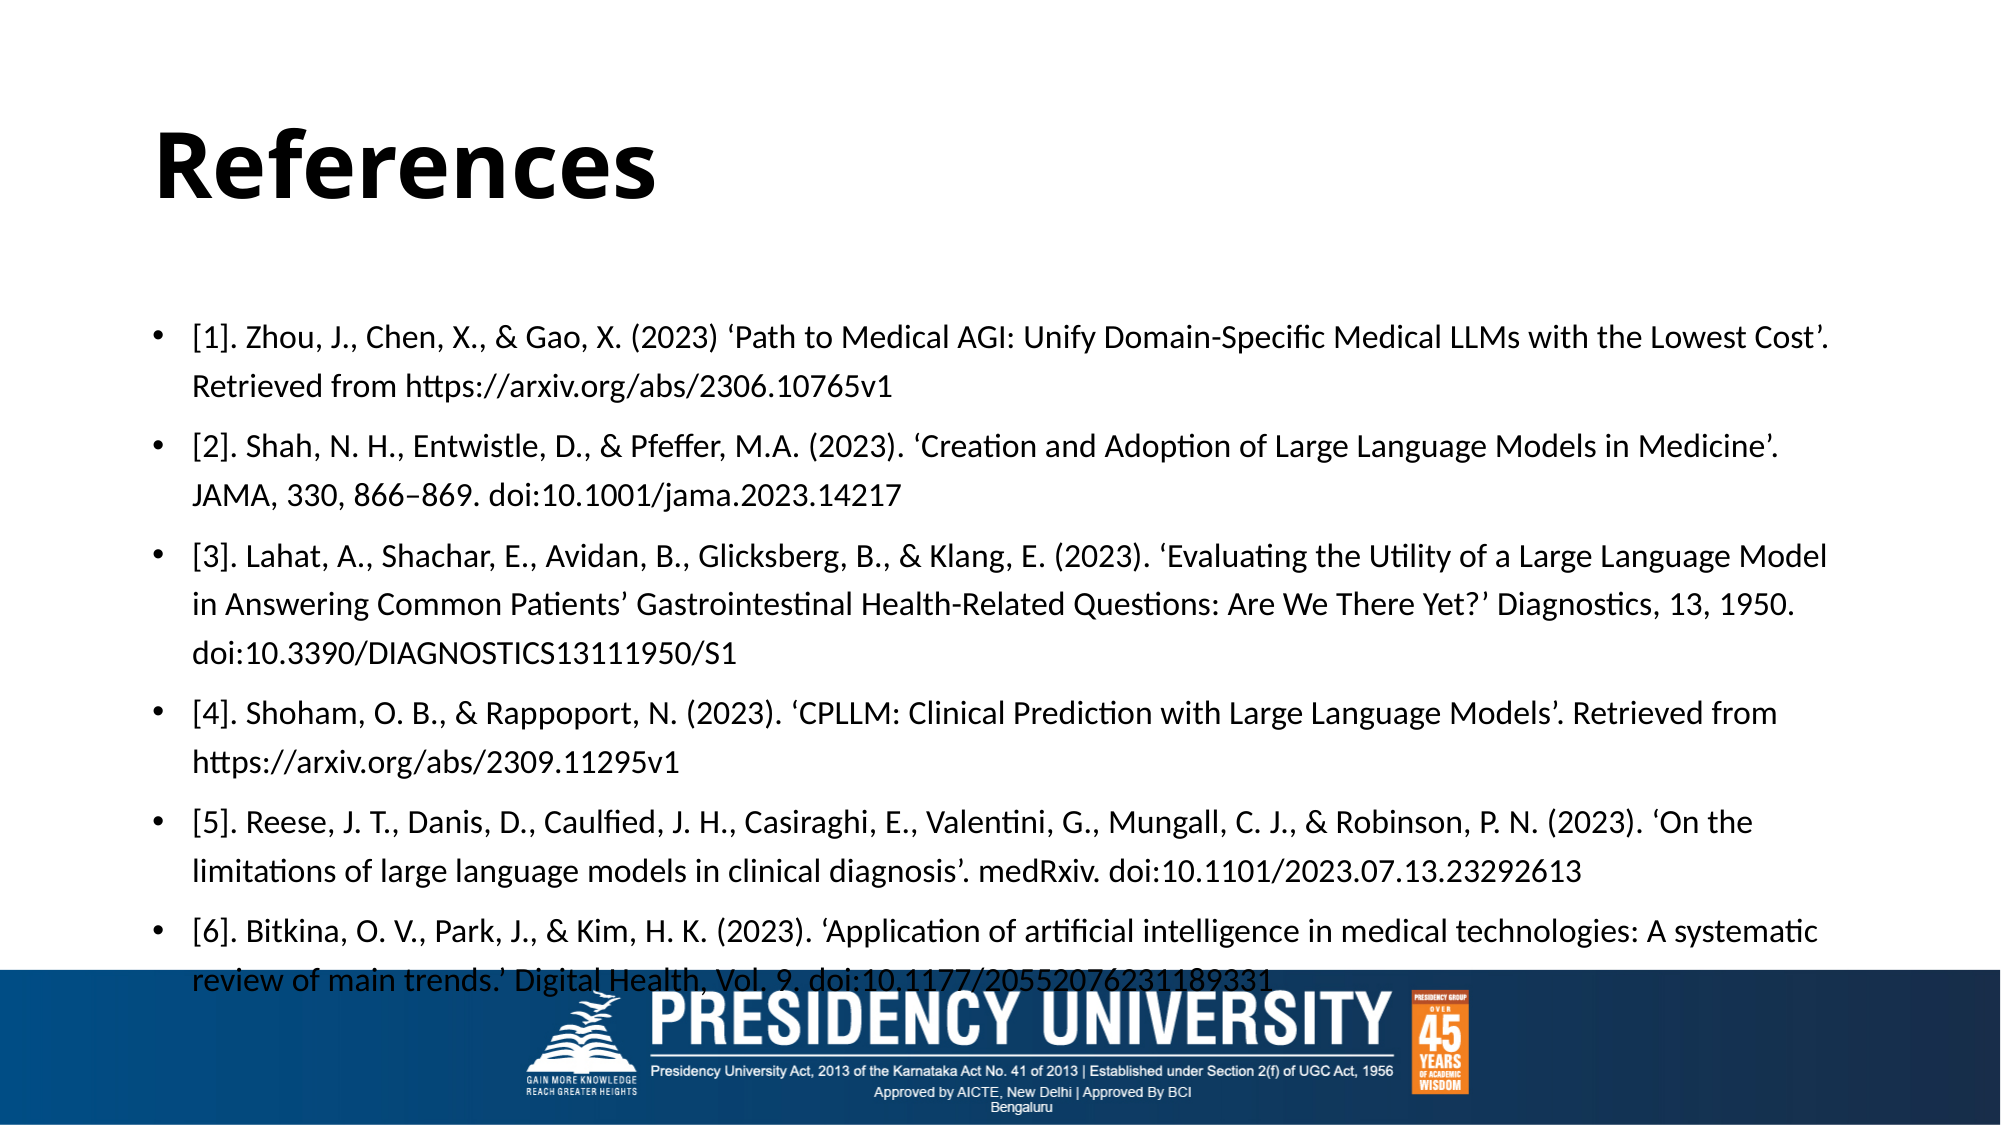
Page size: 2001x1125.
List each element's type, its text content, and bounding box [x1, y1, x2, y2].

list [1]. Zhou, J., Chen, X., & Gao, X. (2023) ‘Path to Medical AGI: Unify Domain-Specific Medical LLMs with the Lowest Cost’. Retrieved from https://arxiv.org/abs/2306.10765v1 [2]. Shah, N. H., Entwistle, D., & Pfeffer, M.A. (2023). ‘Creation and Adoption of Large Language Models in Medicine’. JAMA, 330, 866–869. doi:10.1001/jama.2023.14217 [3]. Lahat, A., Shachar, E., Avidan, B., Glicksberg, B., & Klang, E. (2023). ‘Evaluating the Utility of a Large Language Model in Answering Common Patients’ Gastrointestinal Health-Related Questions: Are We There Yet?’ Diagnostics, 13, 1950. doi:10.3390/DIAGNOSTICS13111950/S1 [4]. Shoham, O. B., & Rappoport, N. (2023). ‘CPLLM: Clinical Prediction with Large Language Models’. Retrieved from https://arxiv.org/abs/2309.11295v1 [5]. Reese, J. T., Danis, D., Caulfied, J. H., Casiraghi, E., Valentini, G., Mungall, C. J., & Robinson, P. N. (2023). ‘On the limitations of large language models in clinical diagnosis’. medRxiv. doi:10.1101/2023.07.13.23292613 [6]. Bitkina, O. V., Park, J., & Kim, H. K. (2023). ‘Application of artificial intelligence in medical technologies: A systematic review of main trends.’ Digital Health, Vol. 9. doi:10.1177/20552076231189331 [137, 299, 1863, 1014]
title References [137, 59, 1863, 278]
picture [0, 0, 2001, 1125]
